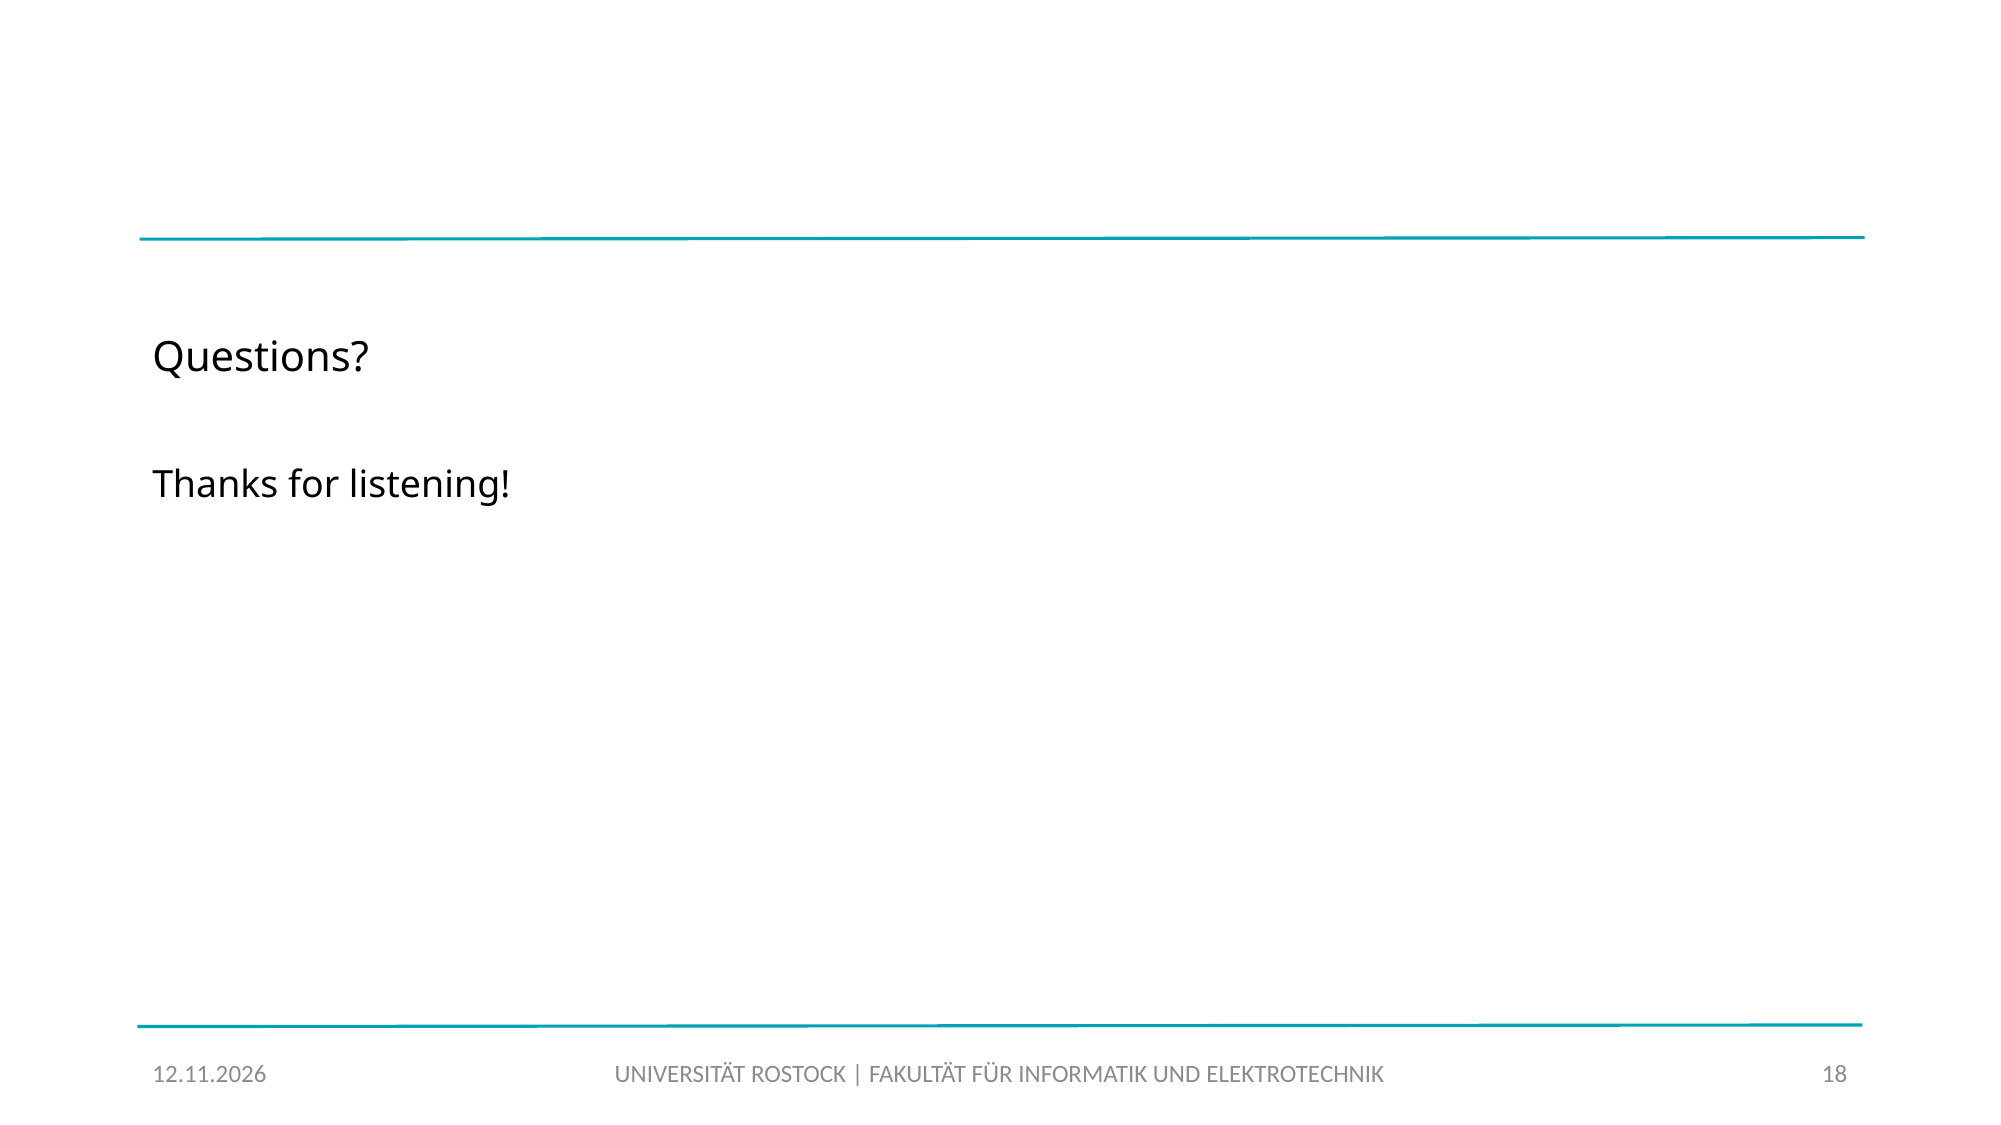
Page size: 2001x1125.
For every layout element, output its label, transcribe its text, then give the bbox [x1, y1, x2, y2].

title Questions? [137, 296, 1863, 419]
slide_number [137, 1042, 587, 1103]
footer UNIVERSITÄT ROSTOCK | FAKULTÄT FÜR INFORMATIK UND ELEKTROTECHNIK [587, 1042, 1413, 1103]
list Thanks for listening! [137, 457, 1863, 990]
slide_number 18 [1413, 1042, 1863, 1103]
